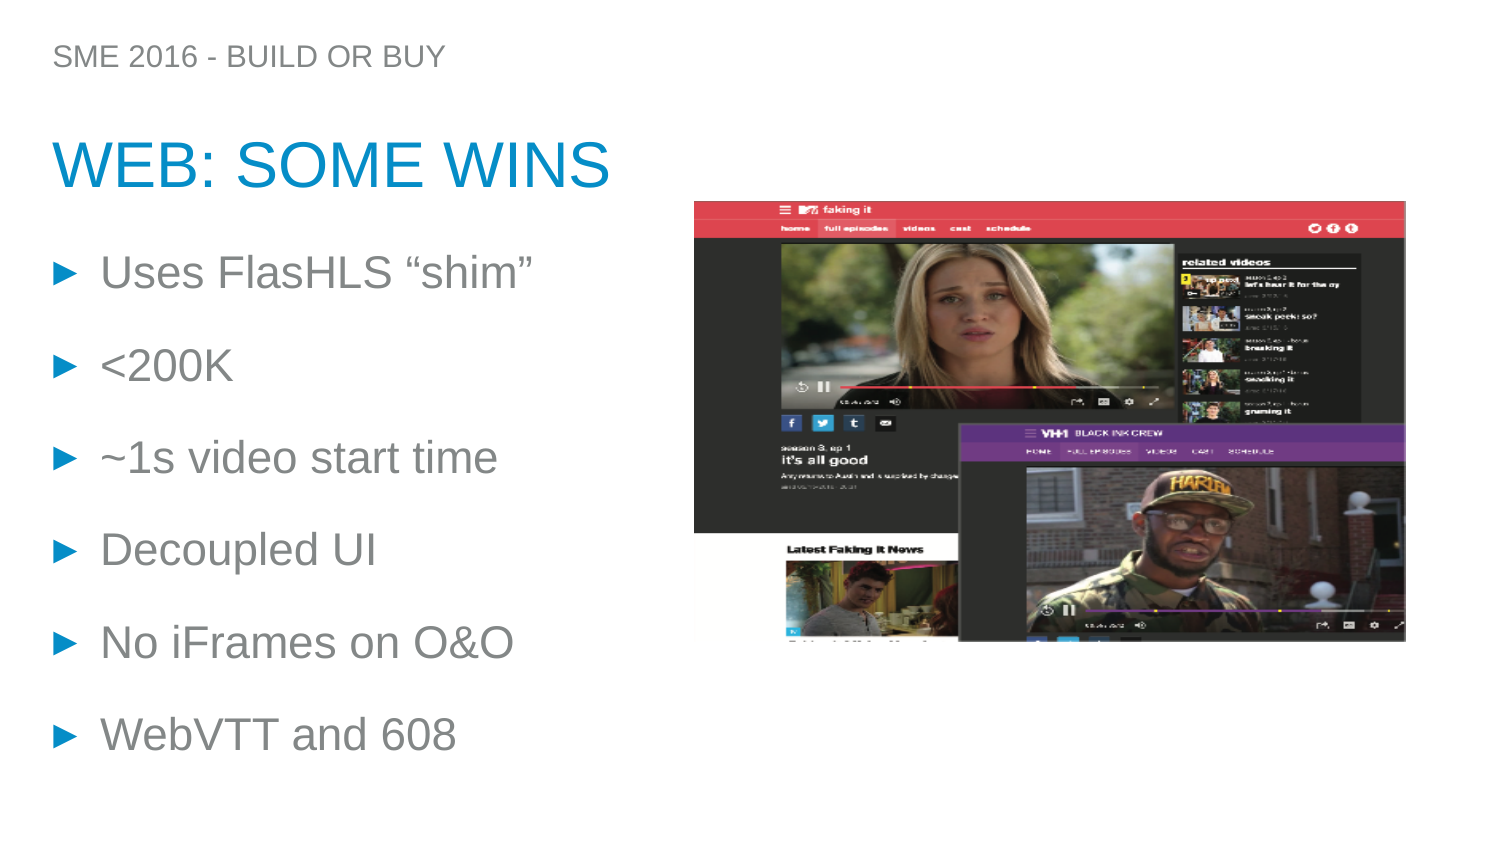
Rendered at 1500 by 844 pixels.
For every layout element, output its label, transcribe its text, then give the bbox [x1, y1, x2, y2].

title WEB: SOME WINS [46, 132, 1454, 196]
list Uses FlasHLS “shim” <200K ~1s video start time Decoupled UI No iFrames on O&O WebVTT and 608 [46, 237, 591, 767]
list SME 2016 - BUILD OR BUY [46, 39, 1336, 80]
picture [694, 201, 1406, 643]
